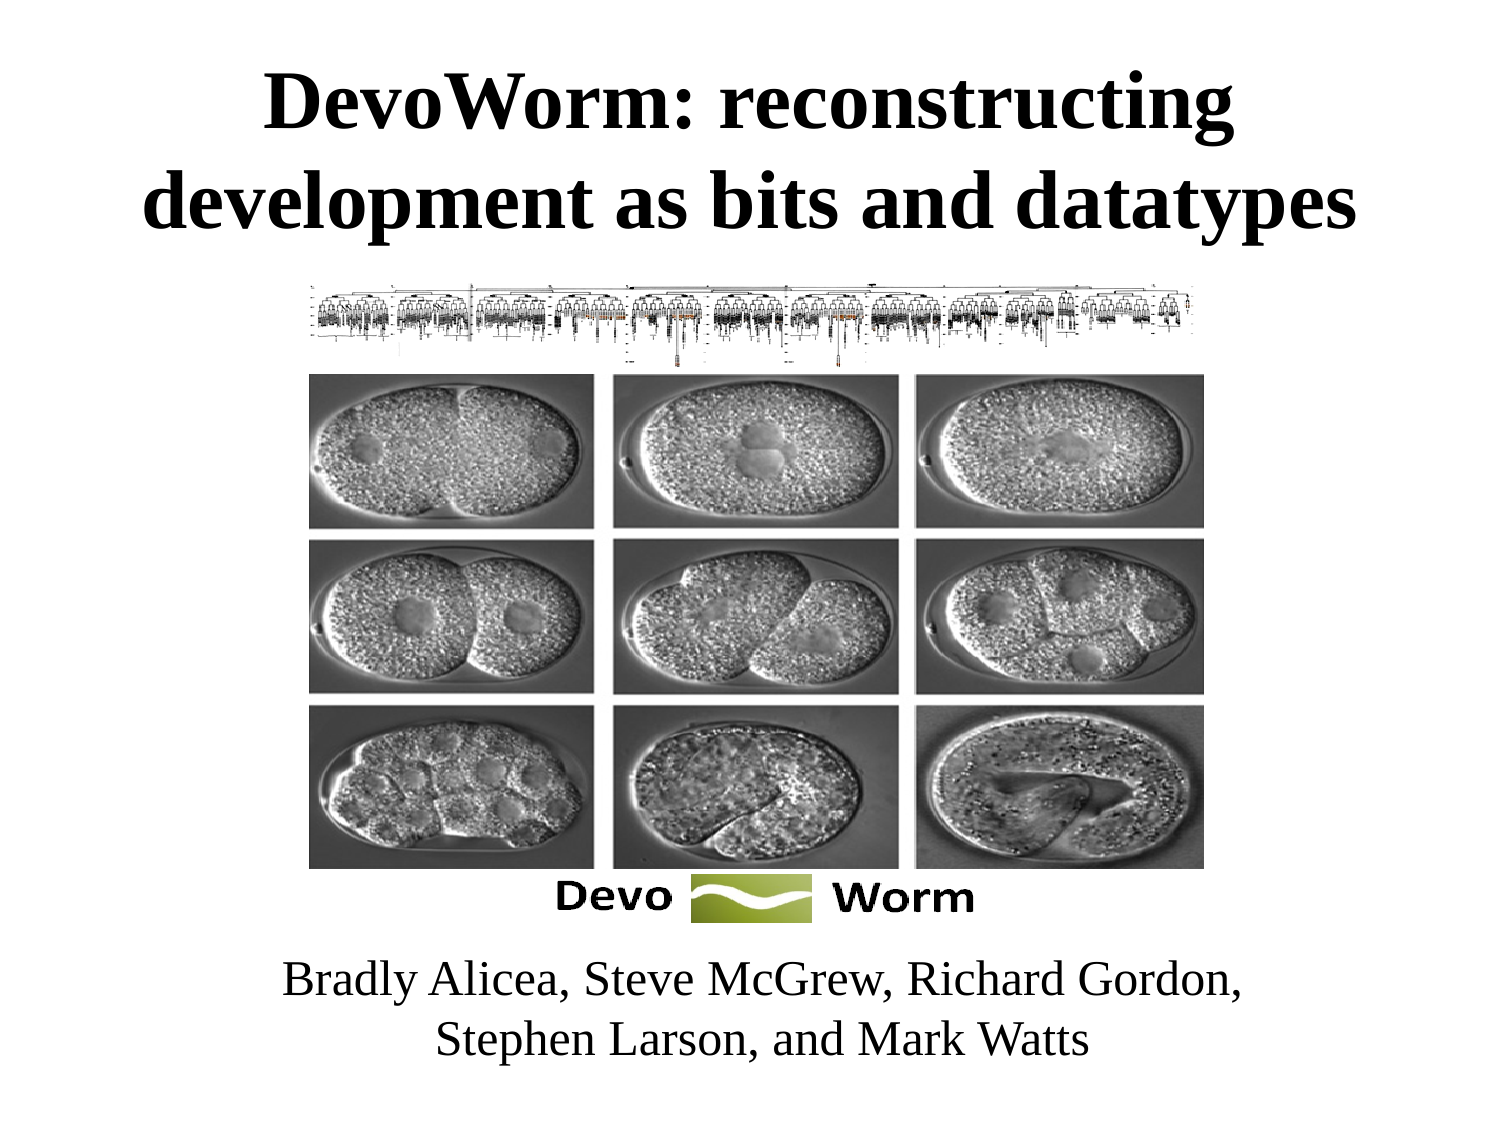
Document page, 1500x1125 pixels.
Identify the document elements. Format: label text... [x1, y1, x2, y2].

picture [299, 274, 1213, 926]
title DevoWorm: reconstructing development as bits and datatypes [62, 24, 1438, 267]
subtitle Bradly Alicea, Steve McGrew, Richard Gordon, Stephen Larson, and Mark Watts [237, 937, 1288, 1088]
